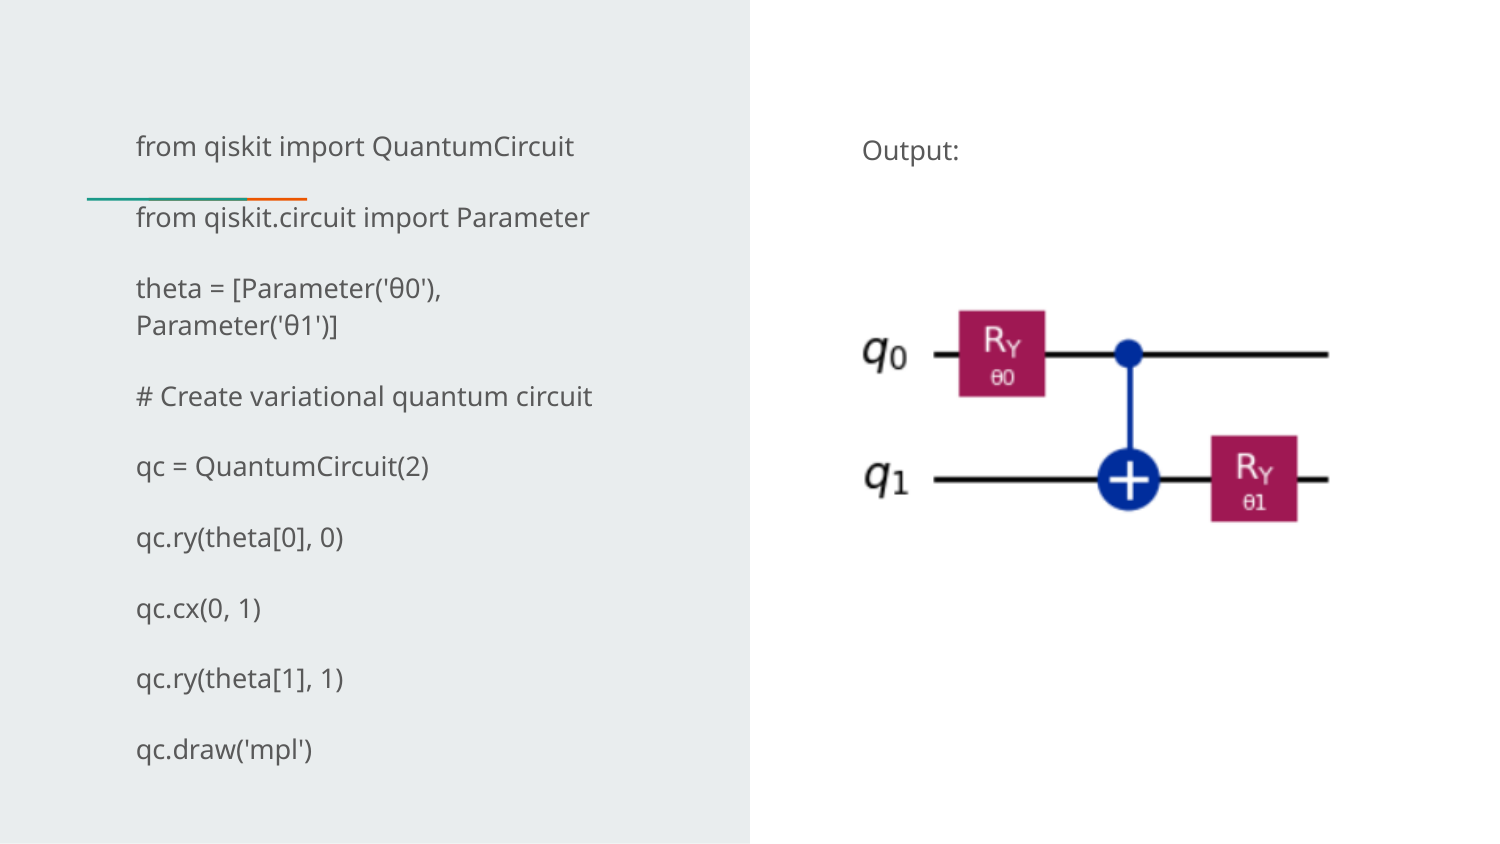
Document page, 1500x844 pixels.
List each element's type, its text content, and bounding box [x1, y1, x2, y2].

title from qiskit import QuantumCircuit from qiskit.circuit import Parameter theta = [Parameter('θ0'), Parameter('θ1')] # Create variational quantum circuit qc = QuantumCircuit(2) qc.ry(theta[0], 0) qc.cx(0, 1) qc.ry(theta[1], 1) qc.draw('mpl') [120, 110, 663, 387]
picture [821, 259, 1411, 584]
list Output: [846, 47, 1401, 258]
